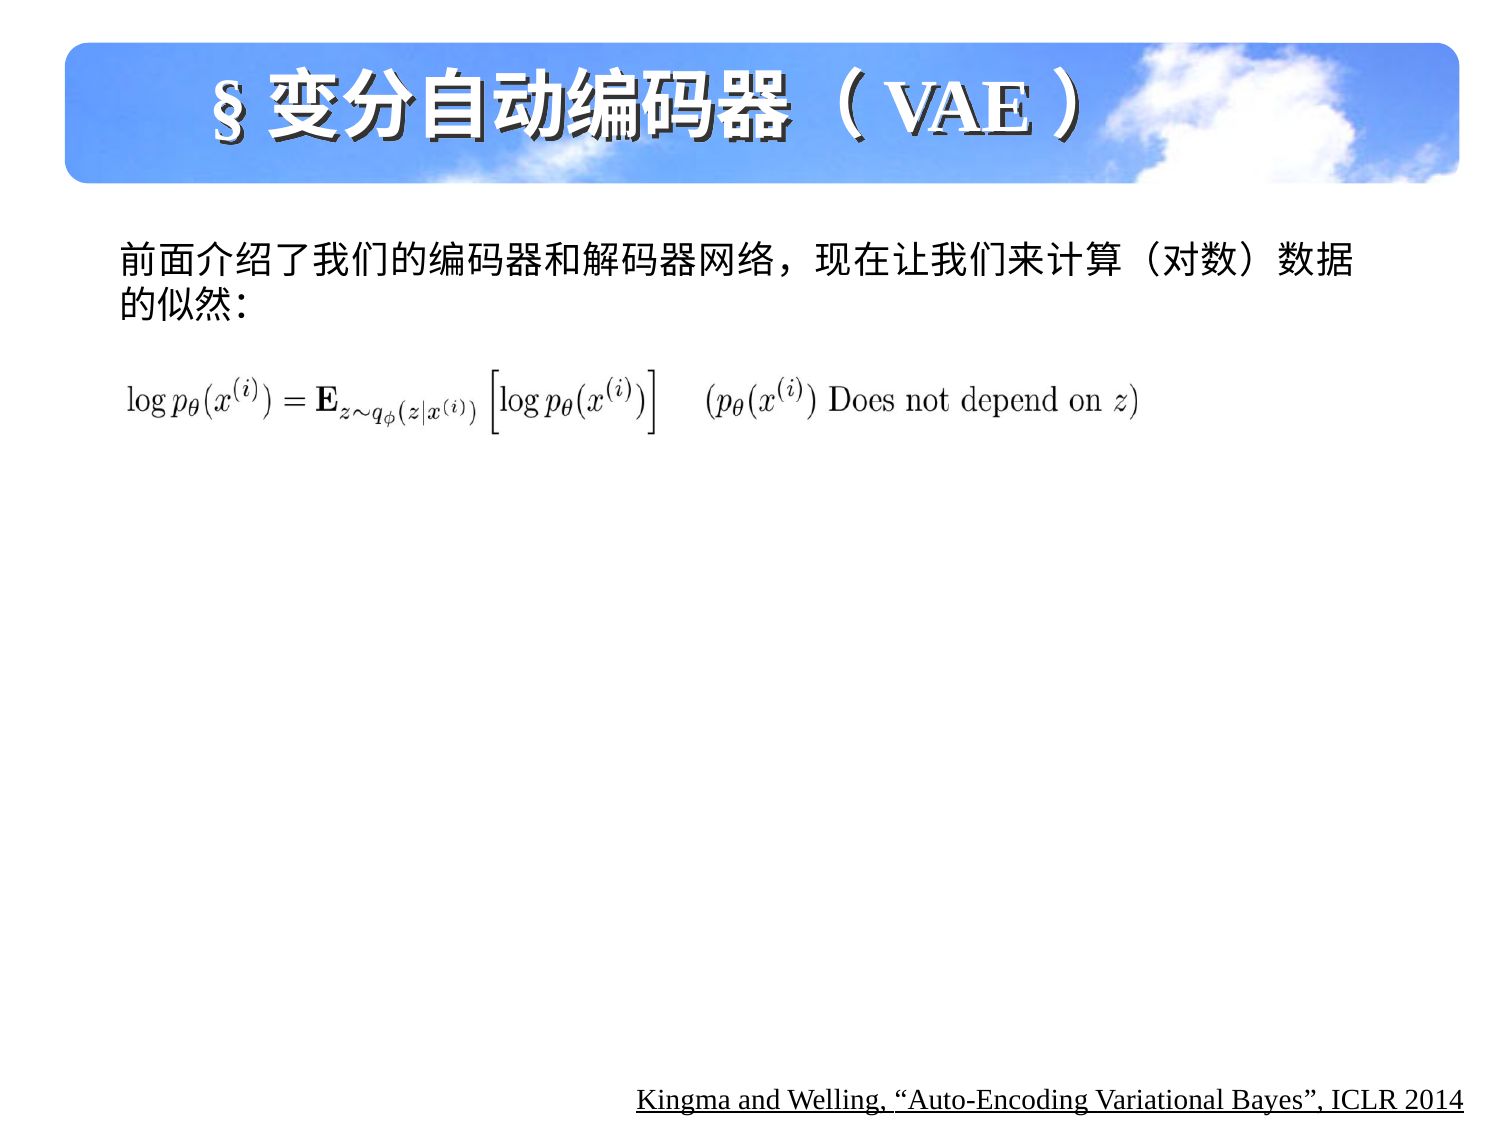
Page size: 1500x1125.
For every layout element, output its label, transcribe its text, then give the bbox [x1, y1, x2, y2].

text_box 前面介绍了我们的编码器和解码器网络，现在让我们来计算（对数）数据的似然： [104, 229, 1369, 334]
picture [64, 42, 1460, 184]
picture [123, 361, 1424, 445]
text_box Kingma and Welling, “Auto-Encoding Variational Bayes”, ICLR 2014 [621, 1073, 1500, 1123]
title §变分自动编码器（VAE） [194, 42, 1408, 161]
